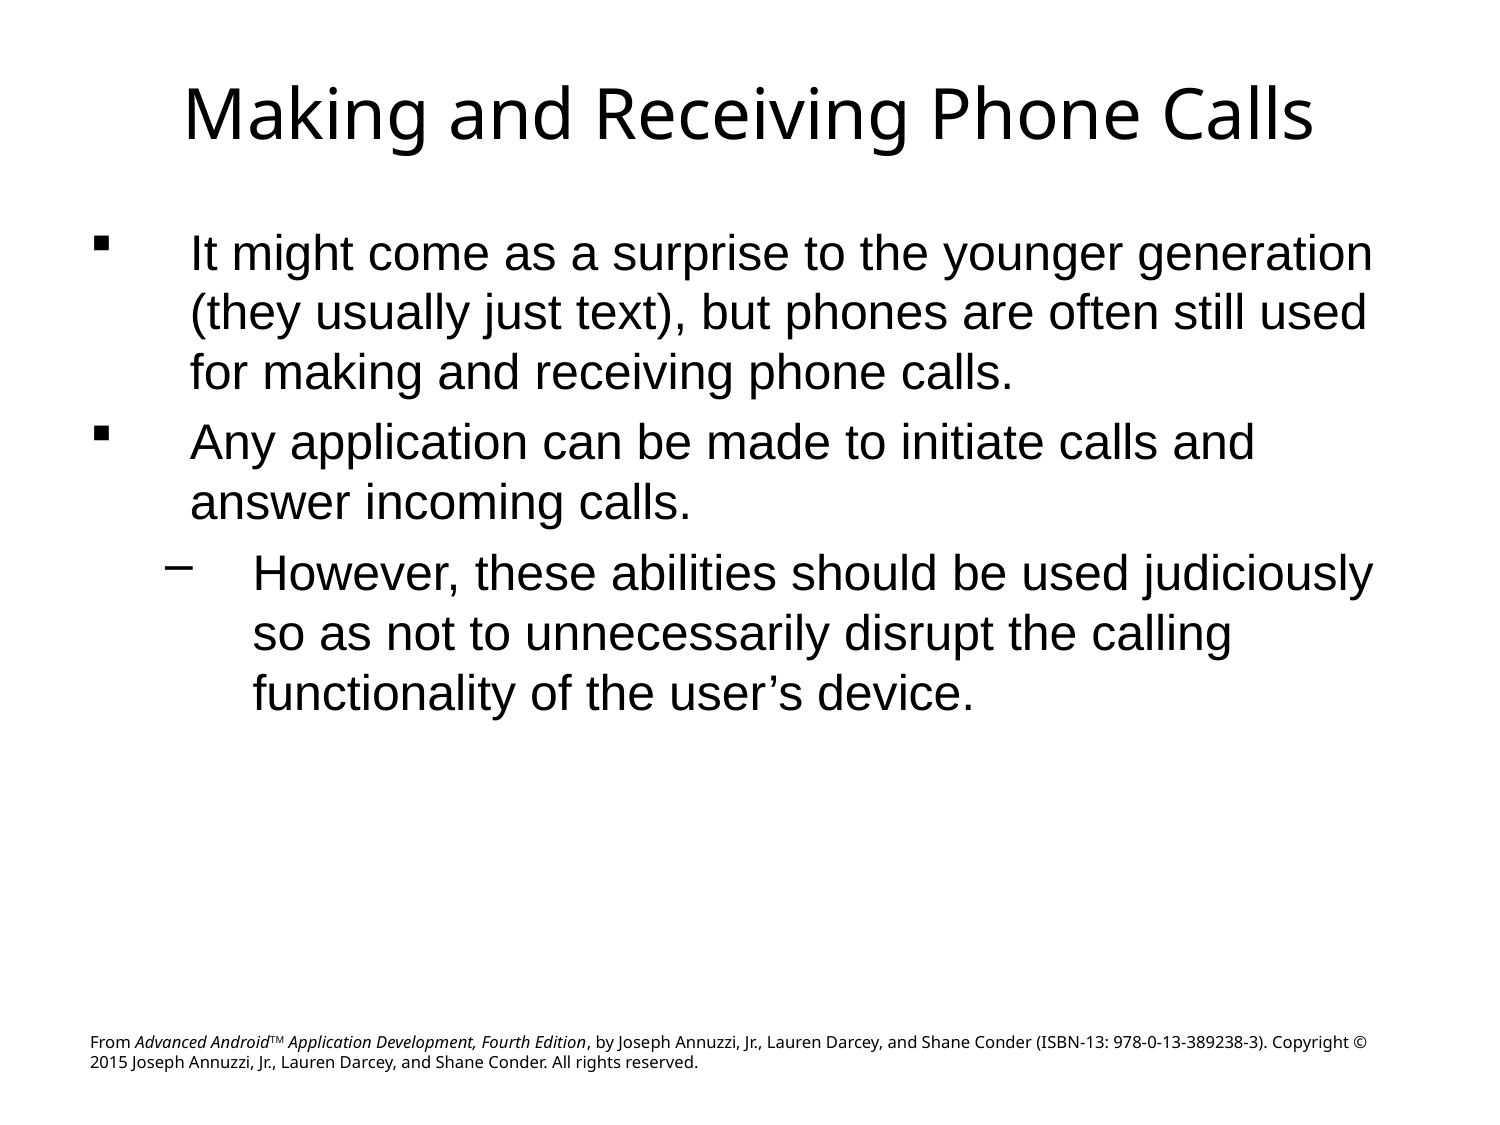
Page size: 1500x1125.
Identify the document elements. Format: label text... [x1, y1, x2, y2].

title Making and Receiving Phone Calls [75, 45, 1425, 188]
footer From Advanced AndroidTM Application Development, Fourth Edition, by Joseph Annuzzi, Jr., Lauren Darcey, and Shane Conder (ISBN-13: 978-0-13-389238-3). Copyright © 2015 Joseph Annuzzi, Jr., Lauren Darcey, and Shane Conder. All rights reserved. [74, 1024, 1426, 1103]
list It might come as a surprise to the younger generation (they usually just text), but phones are often still used for making and receiving phone calls. Any application can be made to initiate calls and answer incoming calls. However, these abilities should be used judiciously so as not to unnecessarily disrupt the calling functionality of the user’s device. [75, 212, 1425, 1005]
